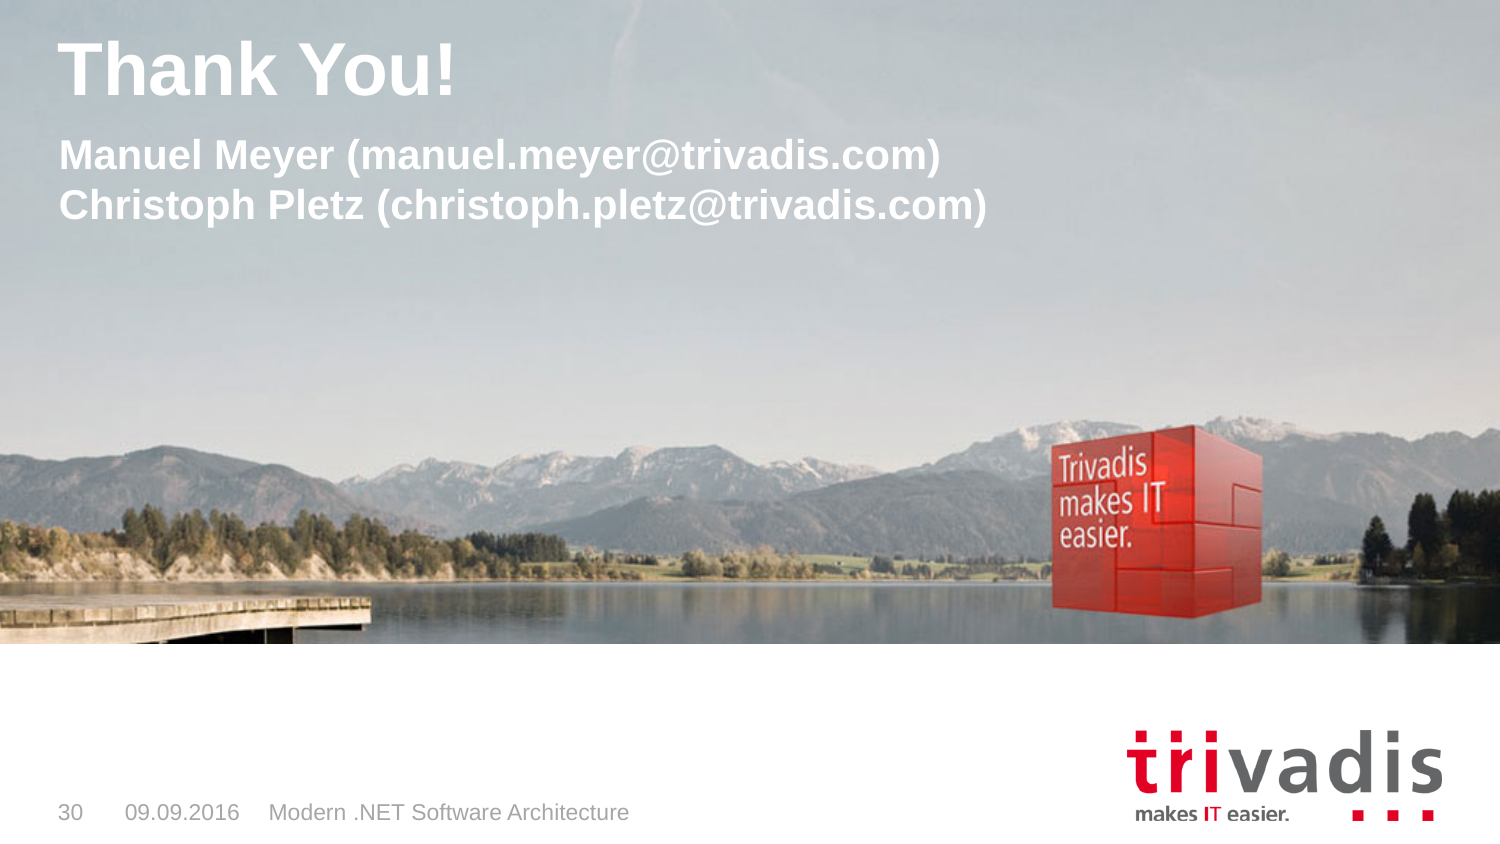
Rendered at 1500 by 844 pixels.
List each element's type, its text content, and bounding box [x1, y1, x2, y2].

picture [1127, 730, 1442, 821]
footer Modern .NET Software Architecture [253, 788, 897, 834]
picture [0, 0, 1500, 644]
slide_number 30 [42, 788, 125, 834]
list Manuel Meyer (manuel.meyer@trivadis.com) Christoph Pletz (christoph.pletz@trivadis.com) [41, 120, 1442, 239]
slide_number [125, 788, 253, 834]
title Thank You! [57, 46, 1442, 113]
